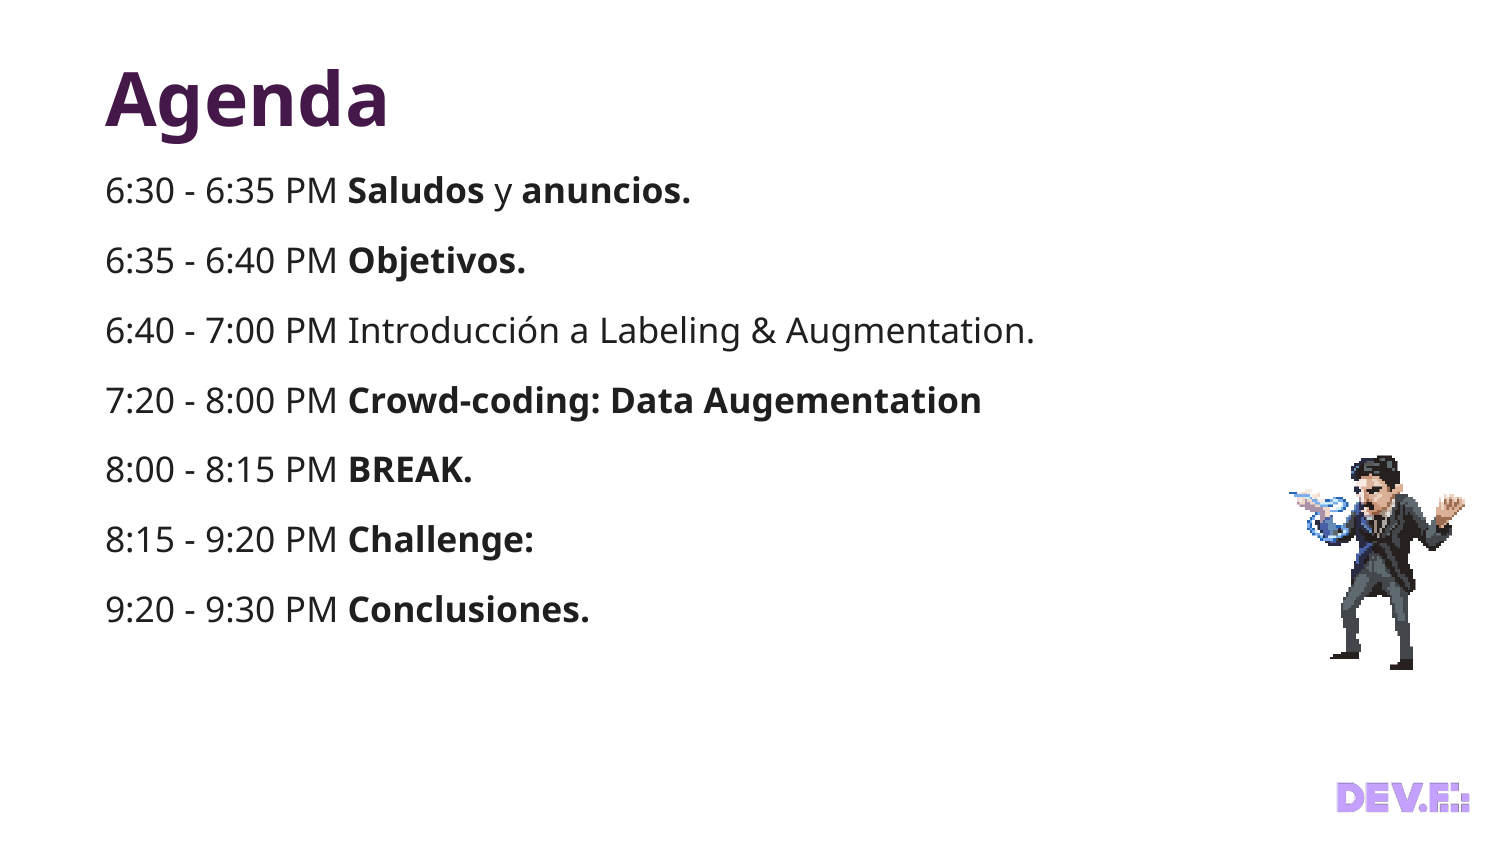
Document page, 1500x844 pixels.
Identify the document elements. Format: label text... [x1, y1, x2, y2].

text_box Agenda [90, 36, 1283, 147]
picture [1072, 197, 1482, 694]
text_box 6:30 - 6:35 PM Saludos y anuncios. 6:35 - 6:40 PM Objetivos. 6:40 - 7:00 PM Introducción a Labeling & Augmentation. 7:20 - 8:00 PM Crowd-coding: Data Augementation 8:00 - 8:15 PM BREAK. 8:15 - 9:20 PM Challenge: 9:20 - 9:30 PM Conclusiones. [90, 147, 1283, 772]
picture [1330, 776, 1474, 818]
